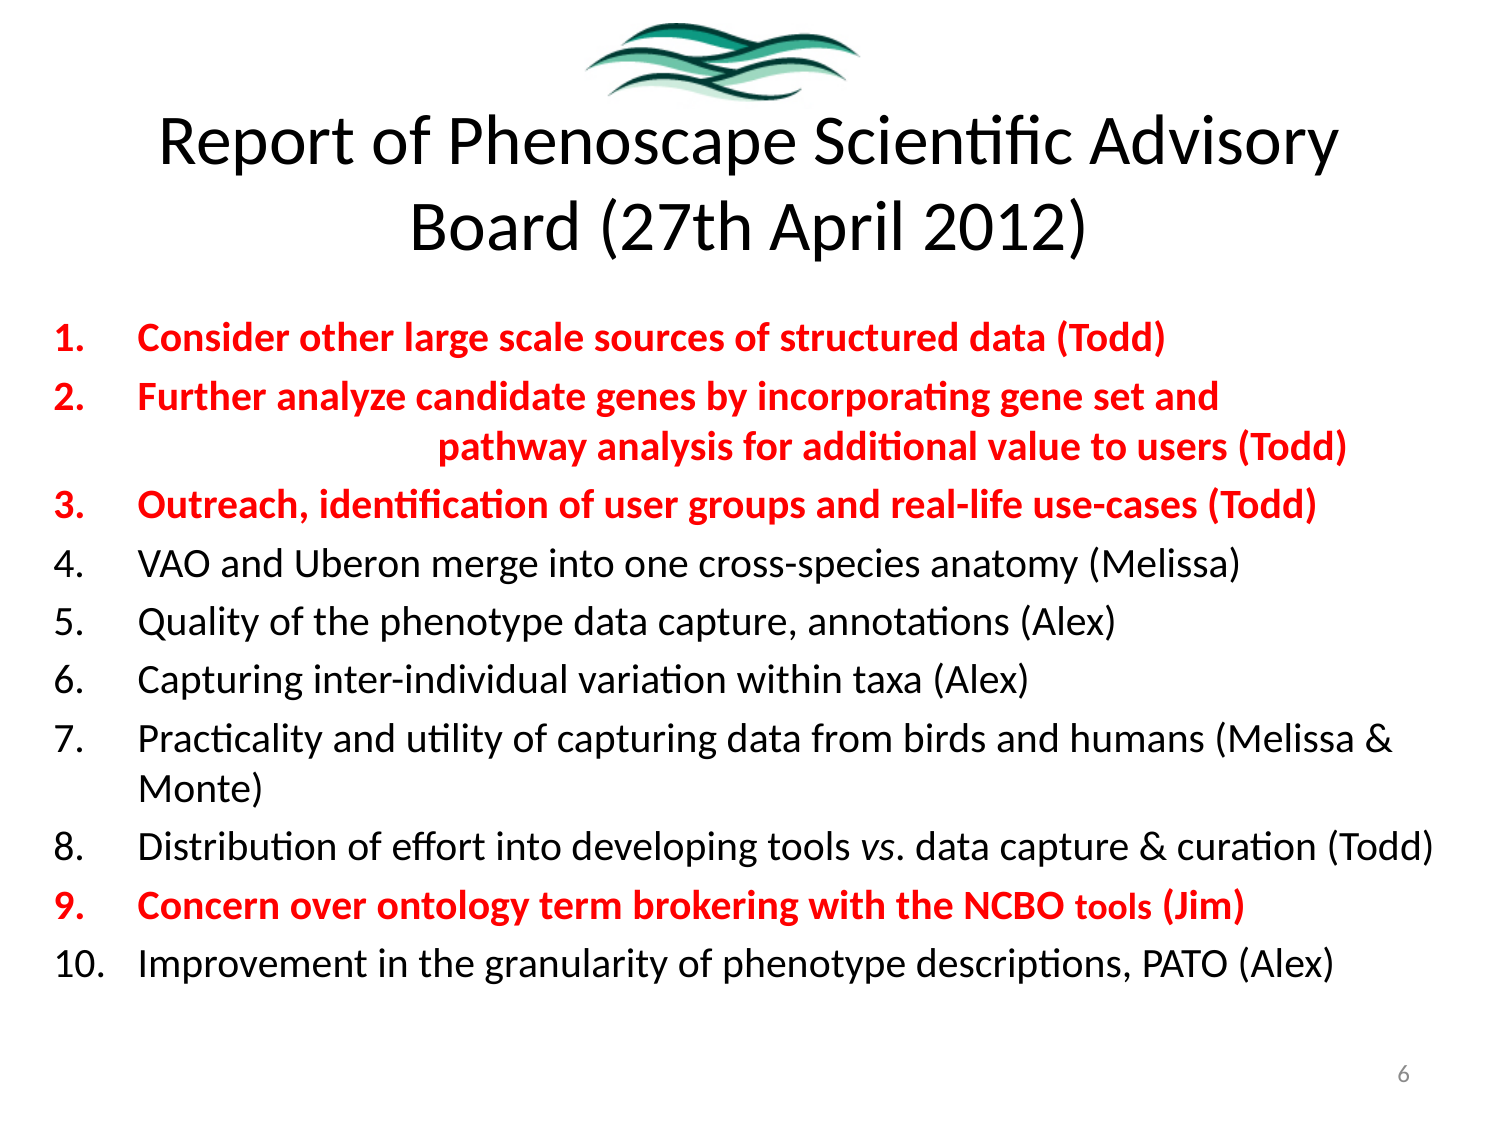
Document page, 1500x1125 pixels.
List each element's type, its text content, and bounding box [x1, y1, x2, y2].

picture [459, 0, 988, 109]
slide_number 6 [1074, 1042, 1425, 1103]
list Consider other large scale sources of structured data (Todd) Further analyze candidate genes by incorporating gene set and pathway analysis for additional value to users (Todd) Outreach, identification of user groups and real-life use-cases (Todd) VAO and Uberon merge into one cross-species anatomy (Melissa) Quality of the phenotype data capture, annotations (Alex) Capturing inter-individual variation within taxa (Alex) Practicality and utility of capturing data from birds and humans (Melissa & Monte) Distribution of effort into developing tools vs. data capture & curation (Todd) Concern over ontology term brokering with the NCBO tools (Jim) Improvement in the granularity of phenotype descriptions, PATO (Alex) [38, 302, 1500, 1112]
title Report of Phenoscape Scientific Advisory Board (27th April 2012) [75, 85, 1425, 273]
